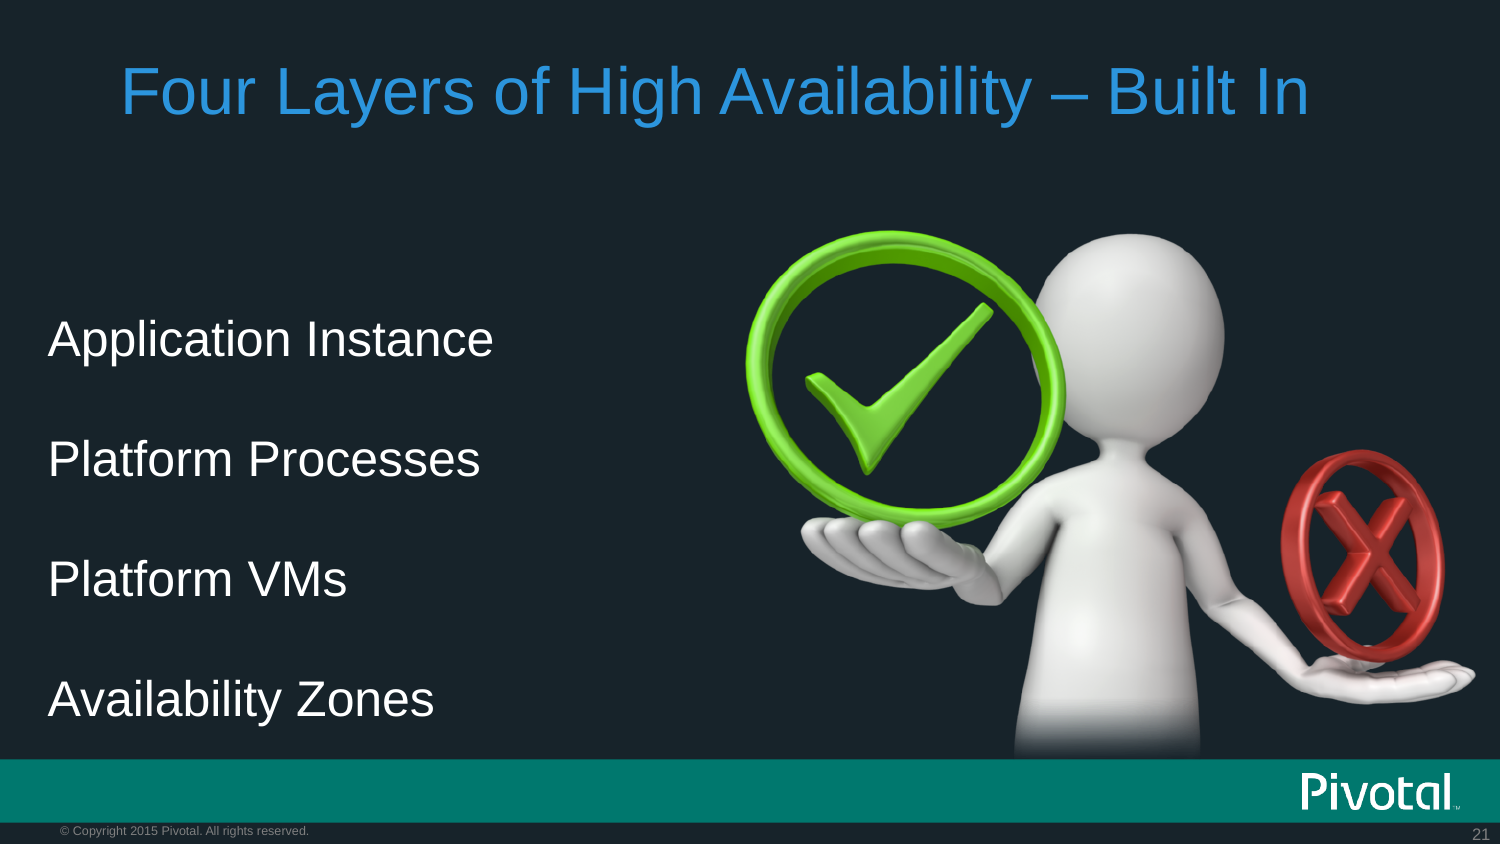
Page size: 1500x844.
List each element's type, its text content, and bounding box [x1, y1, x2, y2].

picture [1302, 773, 1460, 810]
text_box Application Instance Platform Processes Platform VMs Availability Zones [33, 246, 607, 727]
picture [719, 206, 1486, 762]
title Four Layers of High Availability – Built In [105, 40, 1486, 129]
